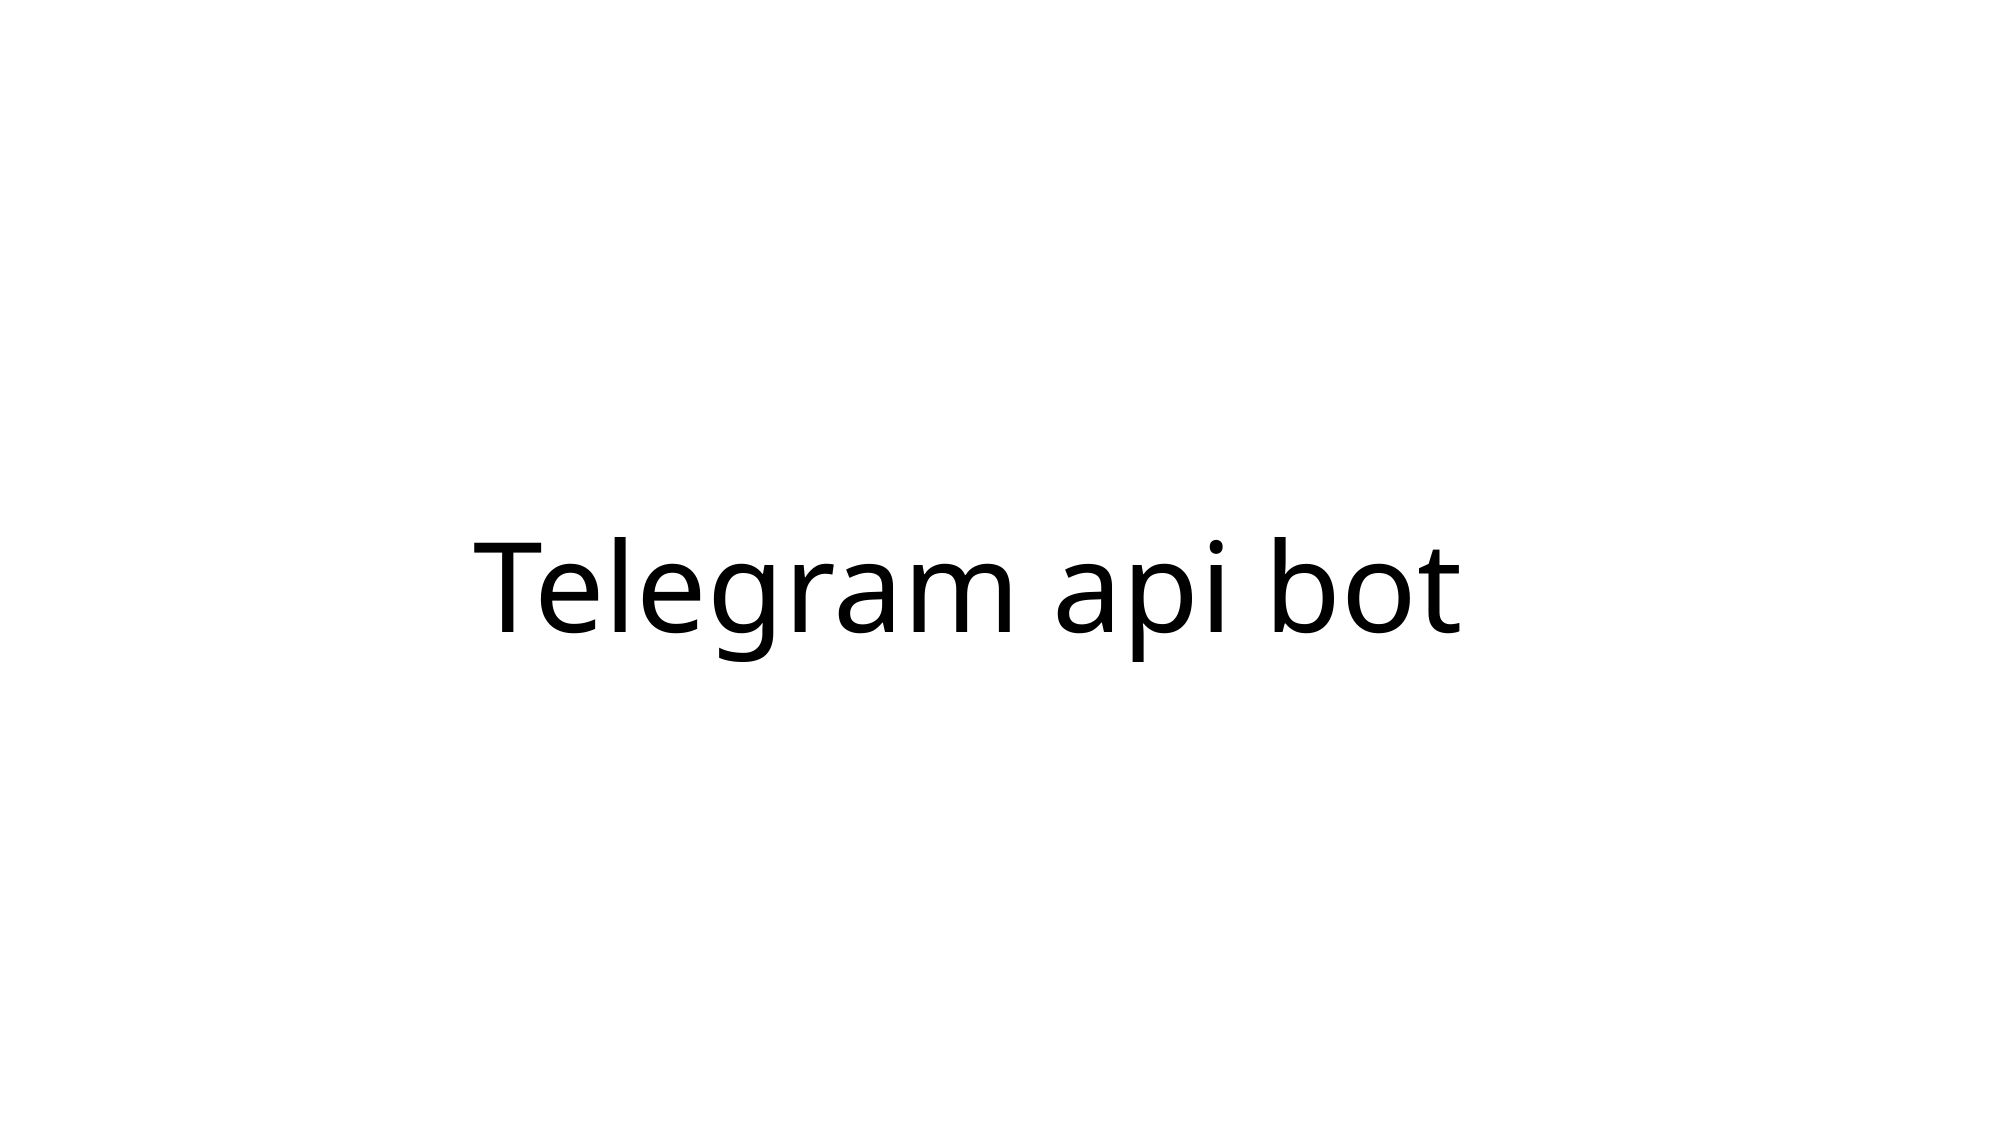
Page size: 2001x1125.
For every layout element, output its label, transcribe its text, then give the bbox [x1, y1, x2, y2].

title Telegram api bot [218, 275, 1719, 668]
